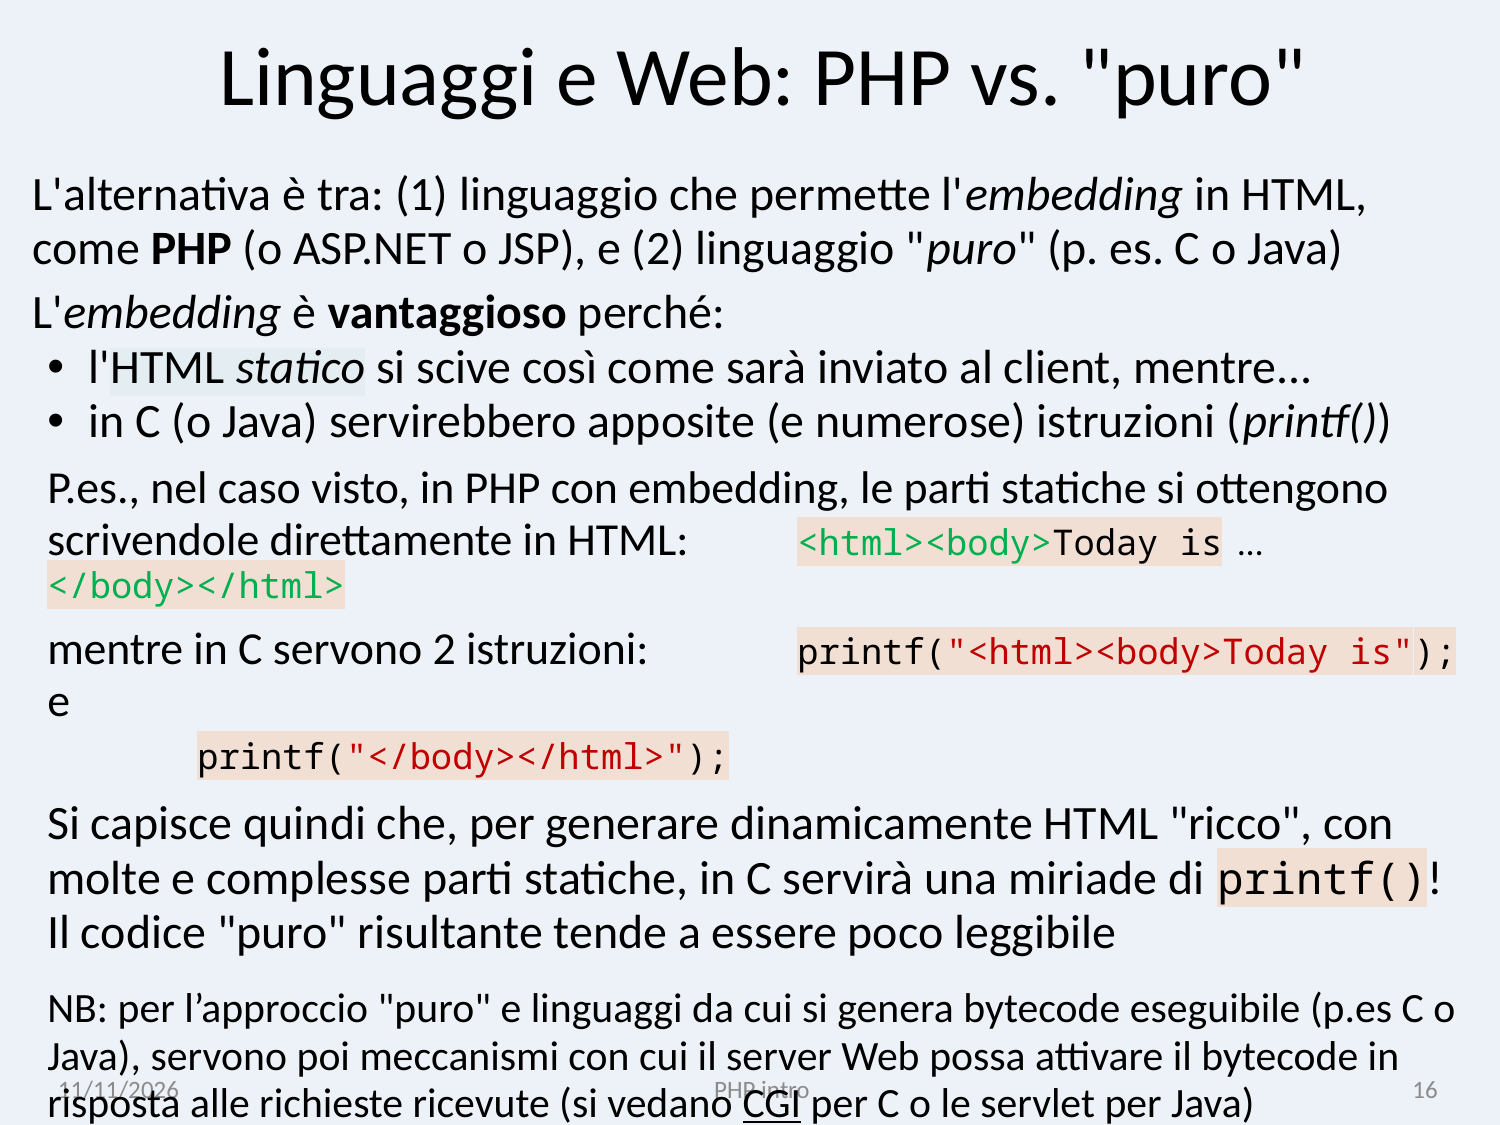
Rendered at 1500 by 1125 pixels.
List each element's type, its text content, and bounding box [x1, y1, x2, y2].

title Linguaggi e Web: PHP vs. "puro" [58, 6, 1467, 138]
list L'alternativa è tra: (1) linguaggio che permette l'embedding in HTML, come PHP (o ASP.NET o JSP), e (2) linguaggio "puro" (p. es. C o Java) L'embedding è vantaggioso perché: l'HTML statico si scive così come sarà inviato al client, mentre... in C (o Java) servirebbero apposite (e numerose) istruzioni (printf()) P.es., nel caso visto, in PHP con embedding, le parti statiche si ottengono scrivendole direttamente in HTML: <html><body>Today is … </body></html> mentre in C servono 2 istruzioni: printf("<html><body>Today is"); e printf("</body></html>"); Si capisce quindi che, per generare dinamicamente HTML "ricco", con molte e complesse parti statiche, in C servirà una miriade di printf()! Il codice "puro" risultante tende a essere poco leggibile NB: per l’approccio "puro" e linguaggi da cui si genera bytecode eseguibile (p.es C o Java), servono poi meccanismi con cui il server Web possa attivare il bytecode in risposta alle richieste ricevute (si vedano CGI per C o le servlet per Java) [17, 159, 1485, 1059]
footer PHP intro [524, 1058, 1000, 1119]
slide_number 16 [1103, 1058, 1453, 1119]
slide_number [42, 1058, 393, 1119]
